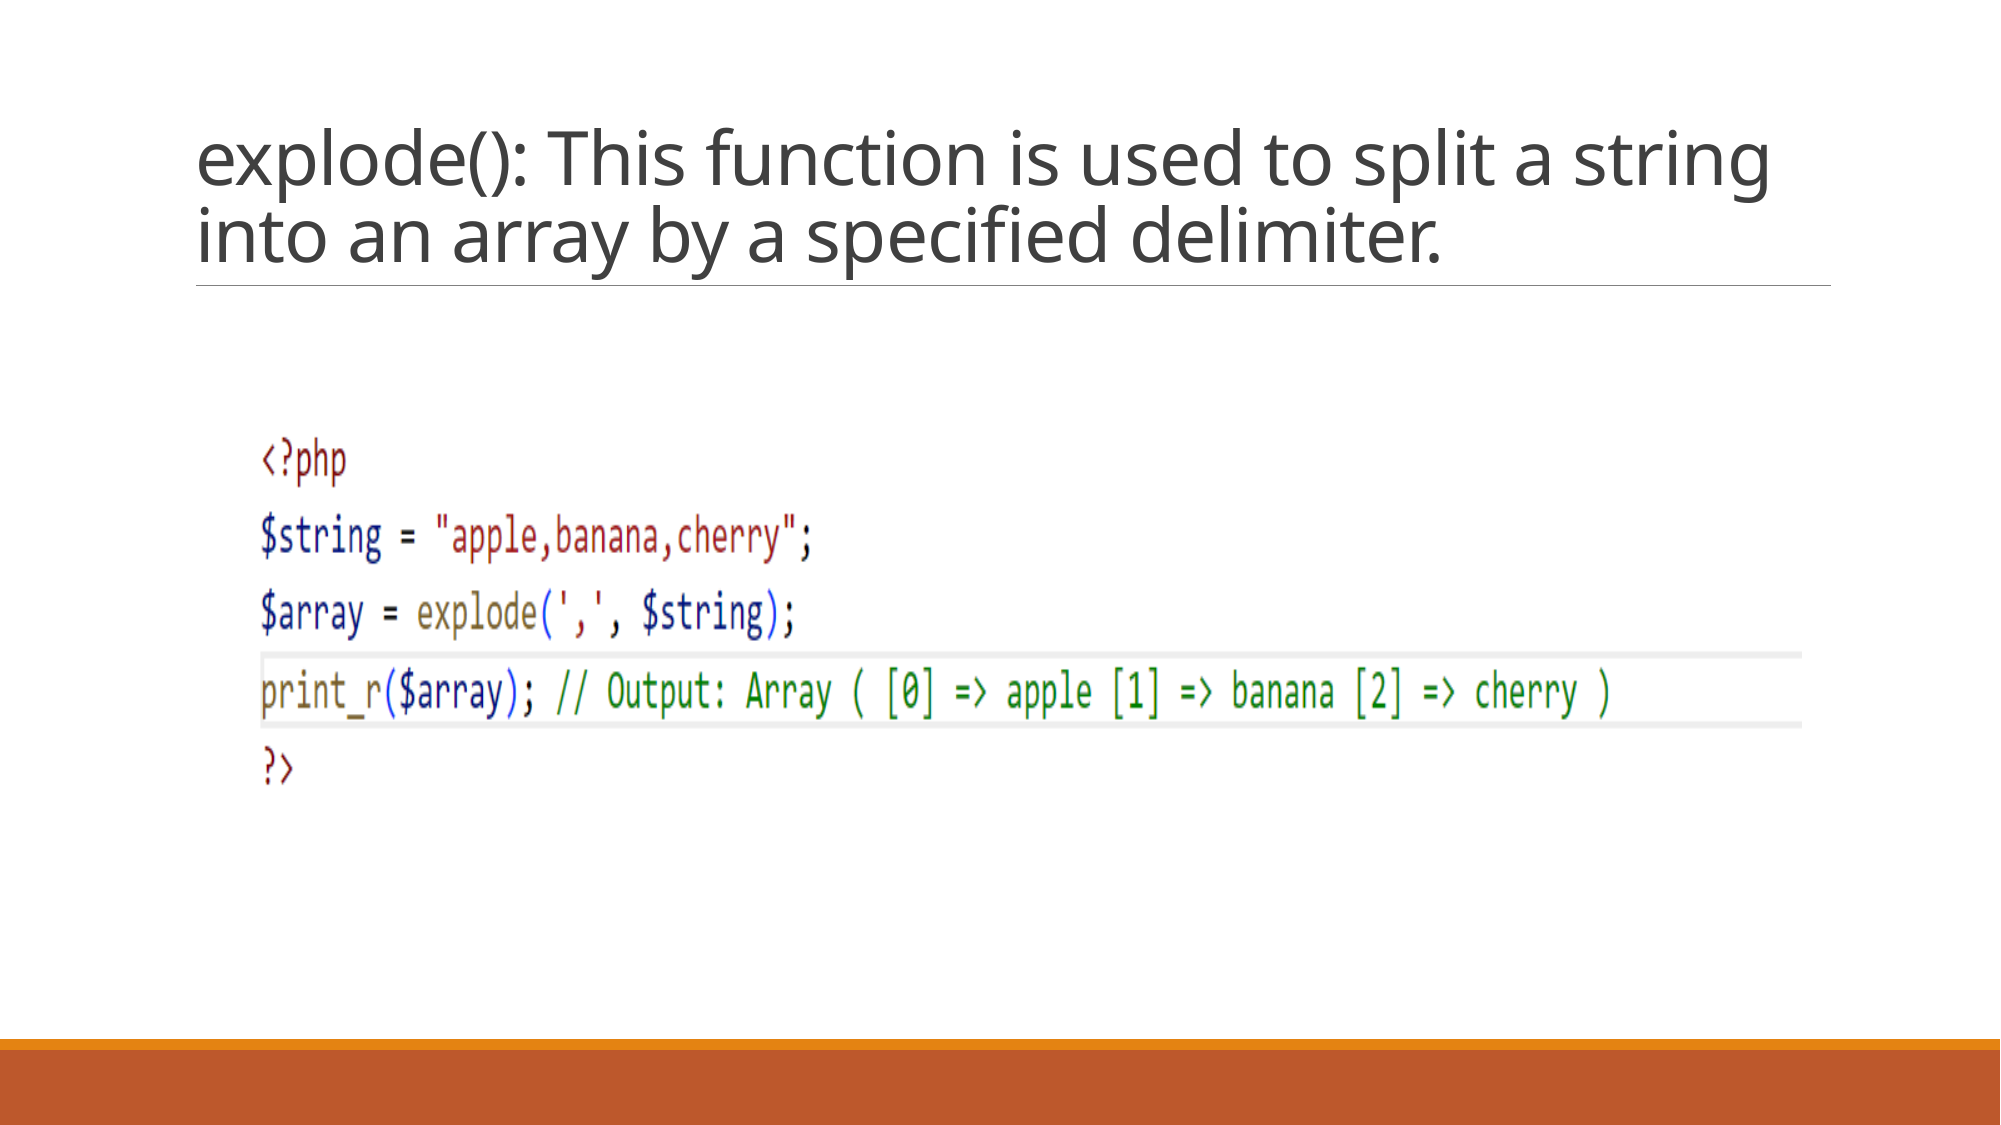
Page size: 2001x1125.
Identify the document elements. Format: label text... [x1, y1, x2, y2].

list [208, 420, 1802, 829]
title explode(): This function is used to split a string into an array by a specified delimiter. [180, 47, 1830, 285]
